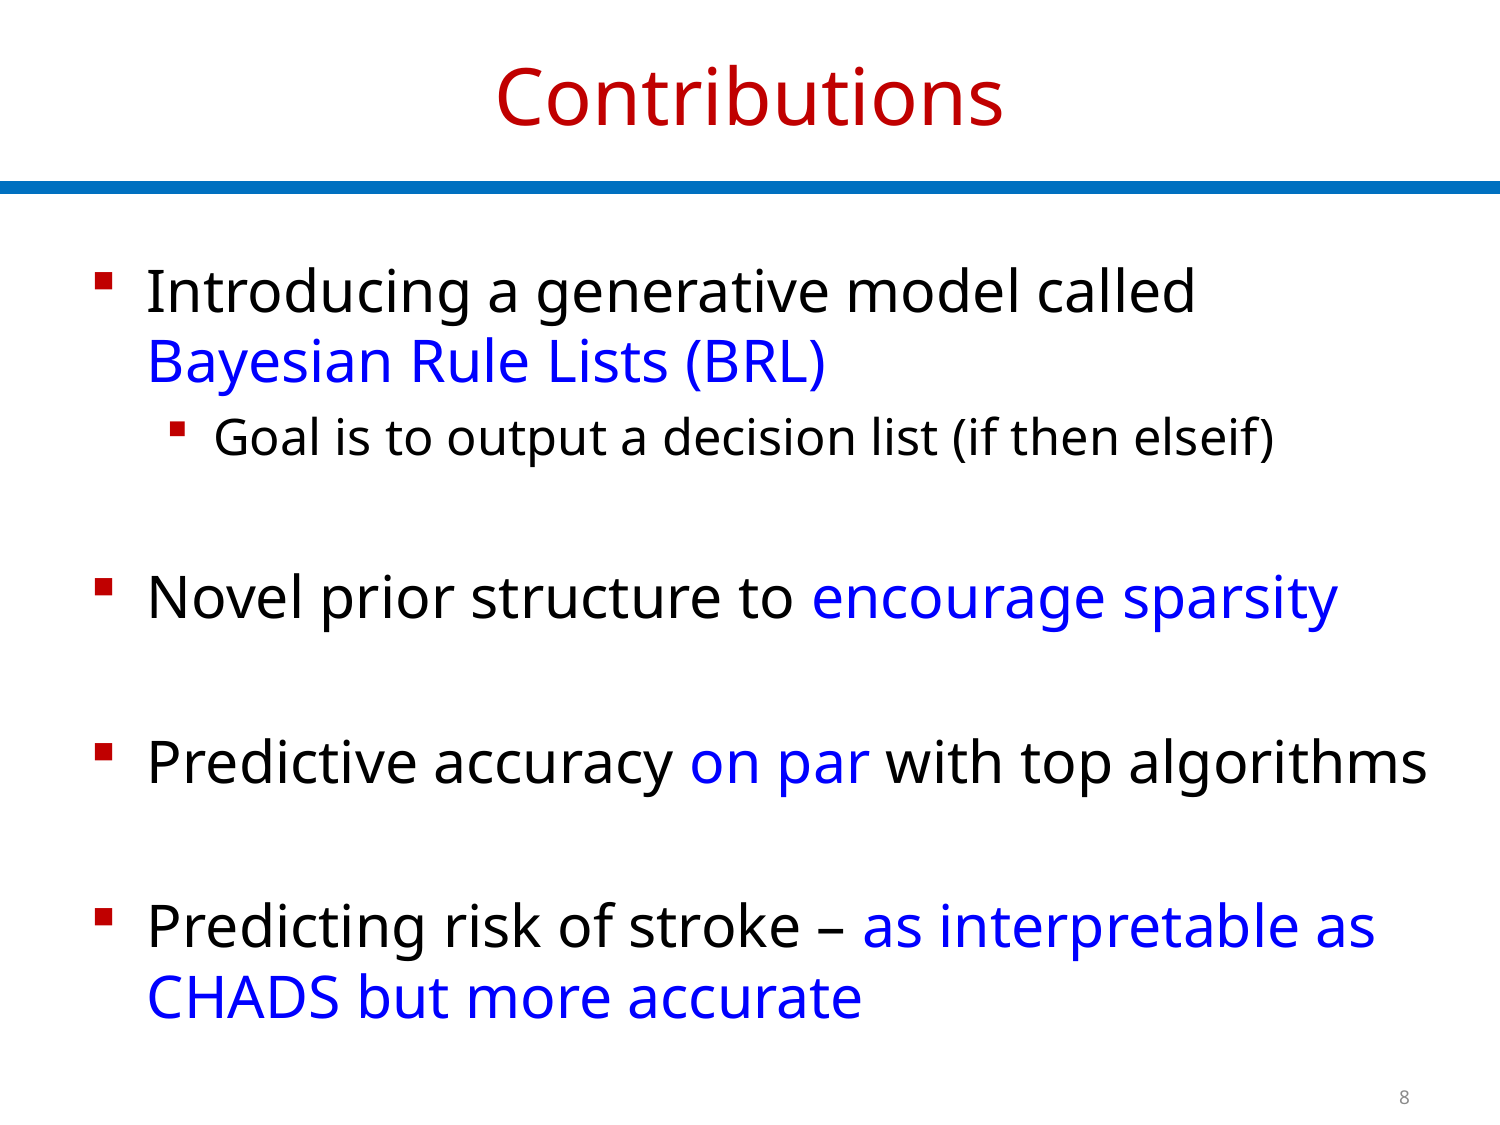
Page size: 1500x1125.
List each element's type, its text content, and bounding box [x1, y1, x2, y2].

slide_number 8 [1074, 1085, 1425, 1112]
title Contributions [0, 0, 1500, 188]
list Introducing a generative model called Bayesian Rule Lists (BRL) Goal is to output a decision list (if then elseif) Novel prior structure to encourage sparsity Predictive accuracy on par with top algorithms Predicting risk of stroke – as interpretable as CHADS but more accurate [75, 245, 1463, 1096]
